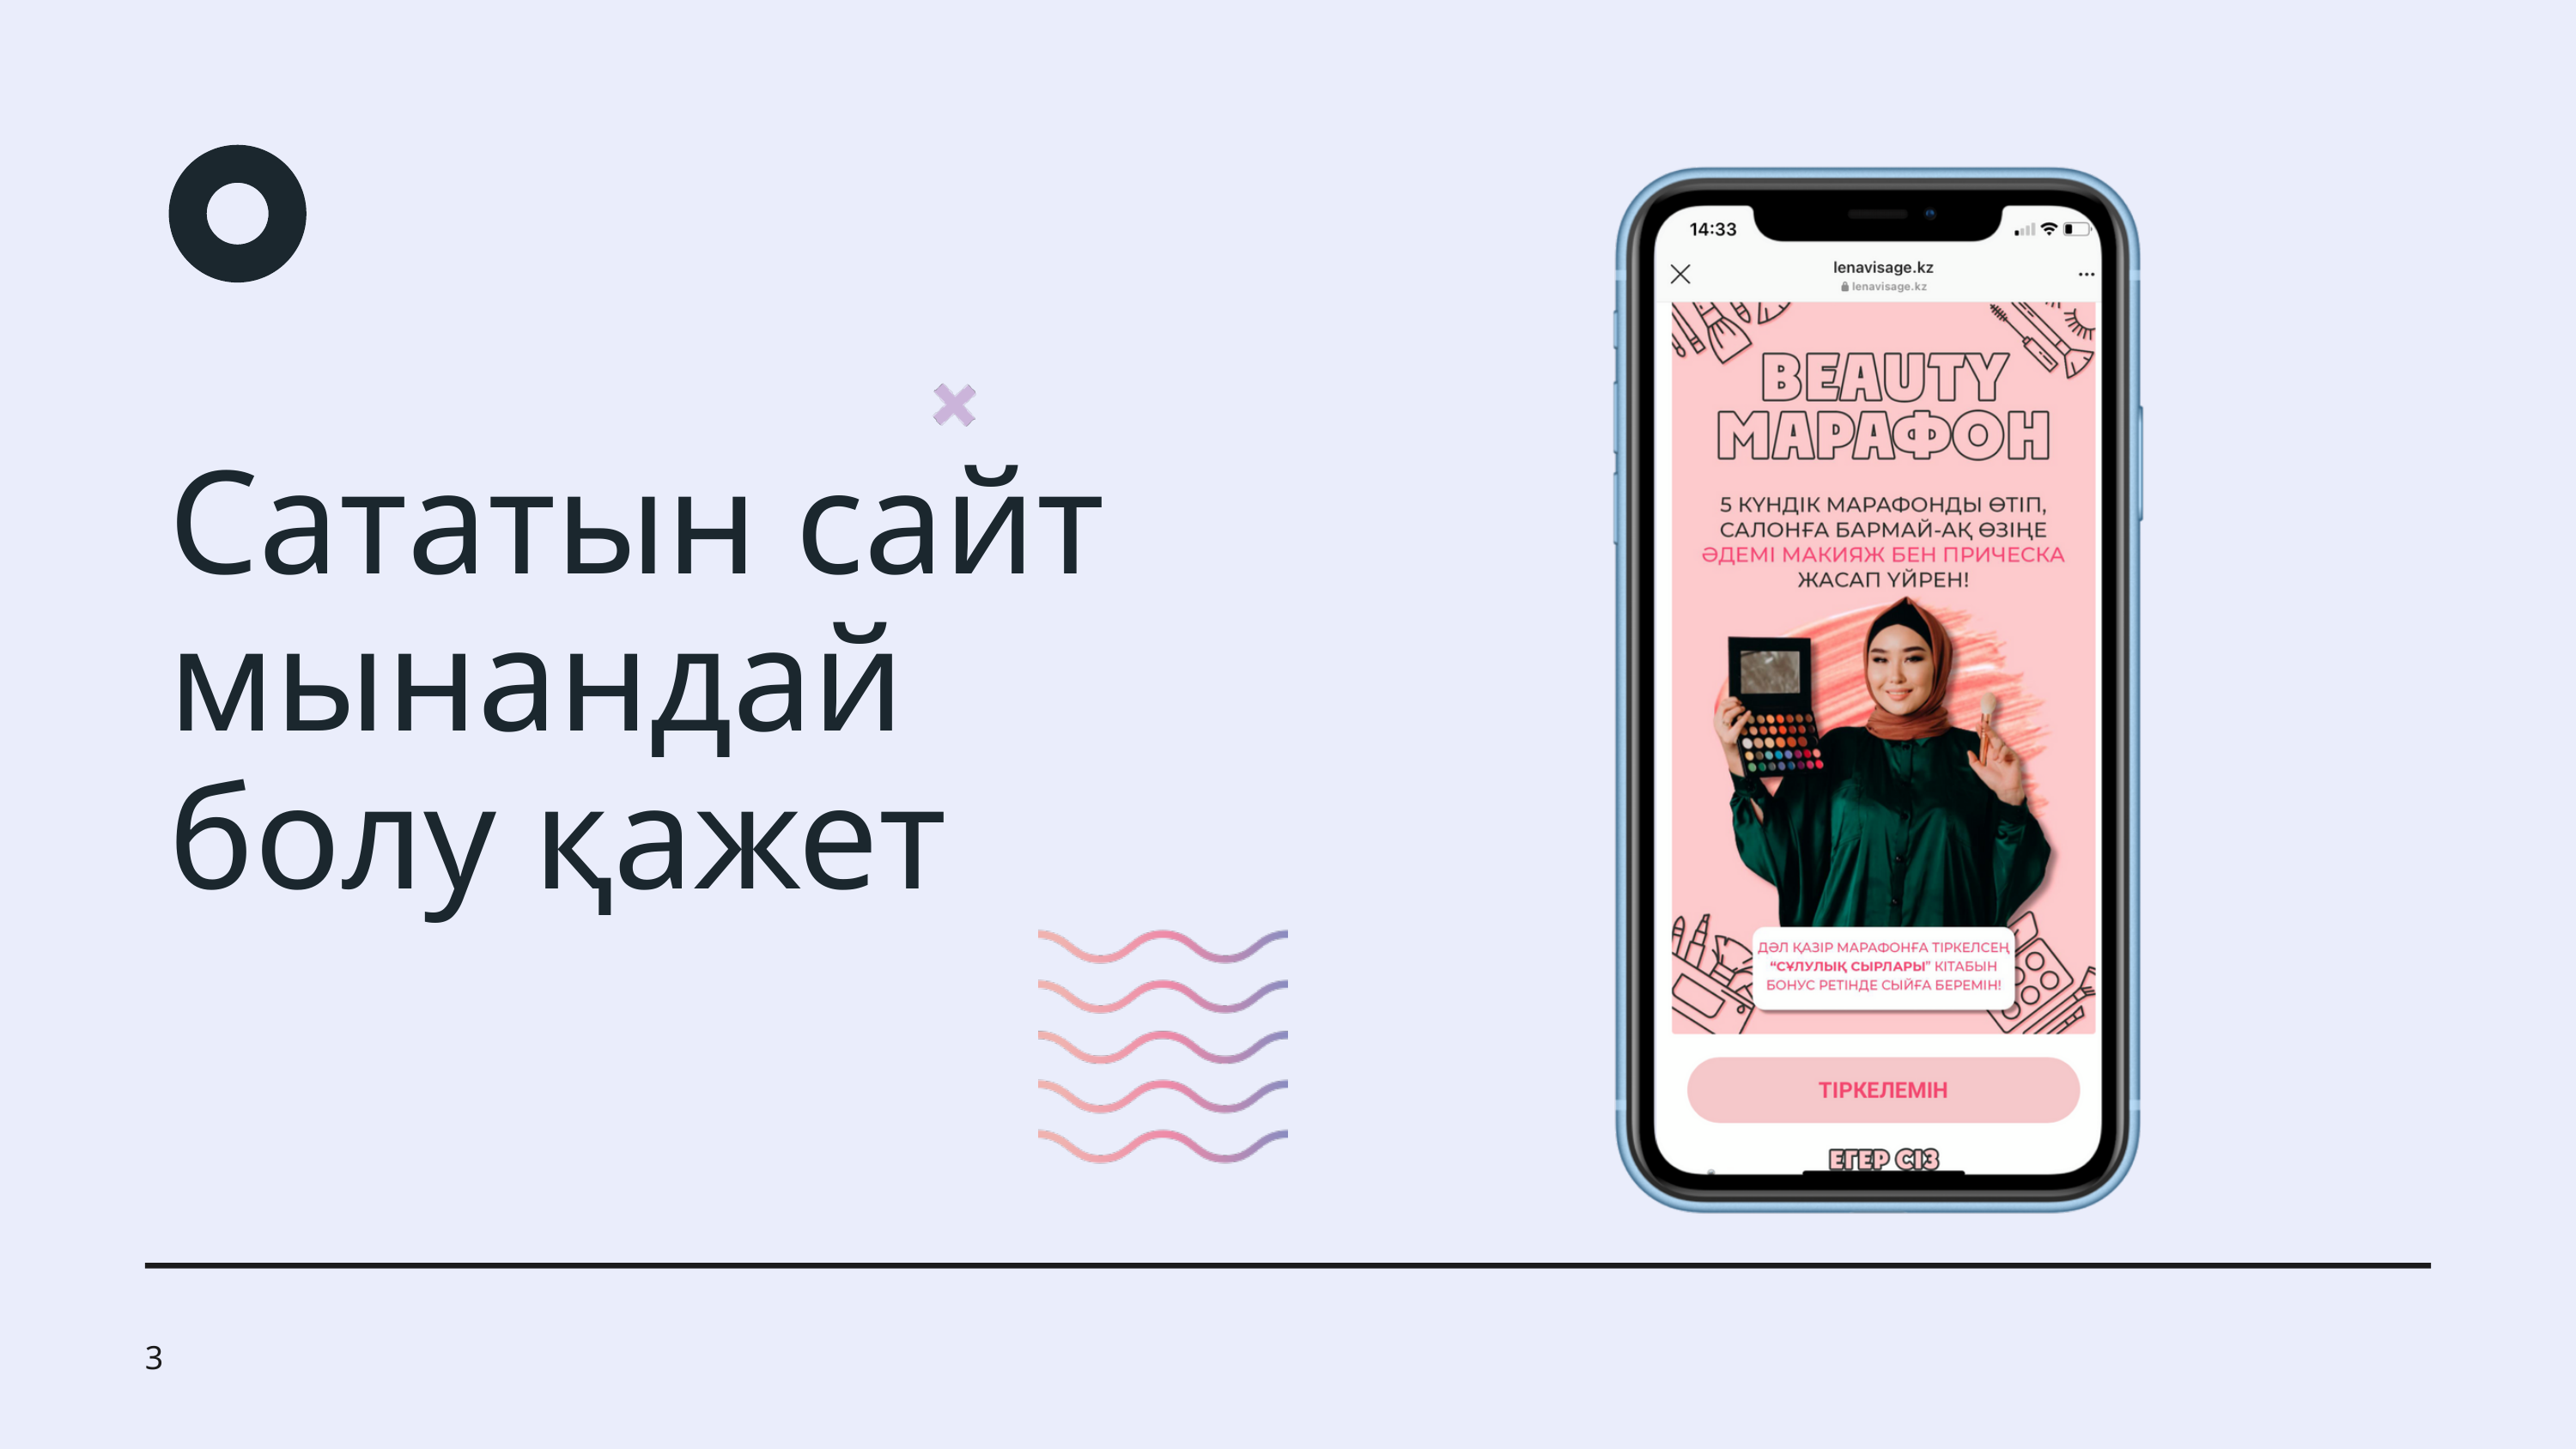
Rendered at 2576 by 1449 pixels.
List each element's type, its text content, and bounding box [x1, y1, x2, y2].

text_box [168, 144, 307, 283]
picture [921, 372, 987, 438]
picture [1574, 144, 2193, 1243]
text_box Сататын сайт мынандай болу қажет [168, 445, 1570, 918]
text_box [144, 1263, 2432, 1269]
picture [1038, 922, 1289, 1173]
text_box 3 [144, 1331, 464, 1377]
